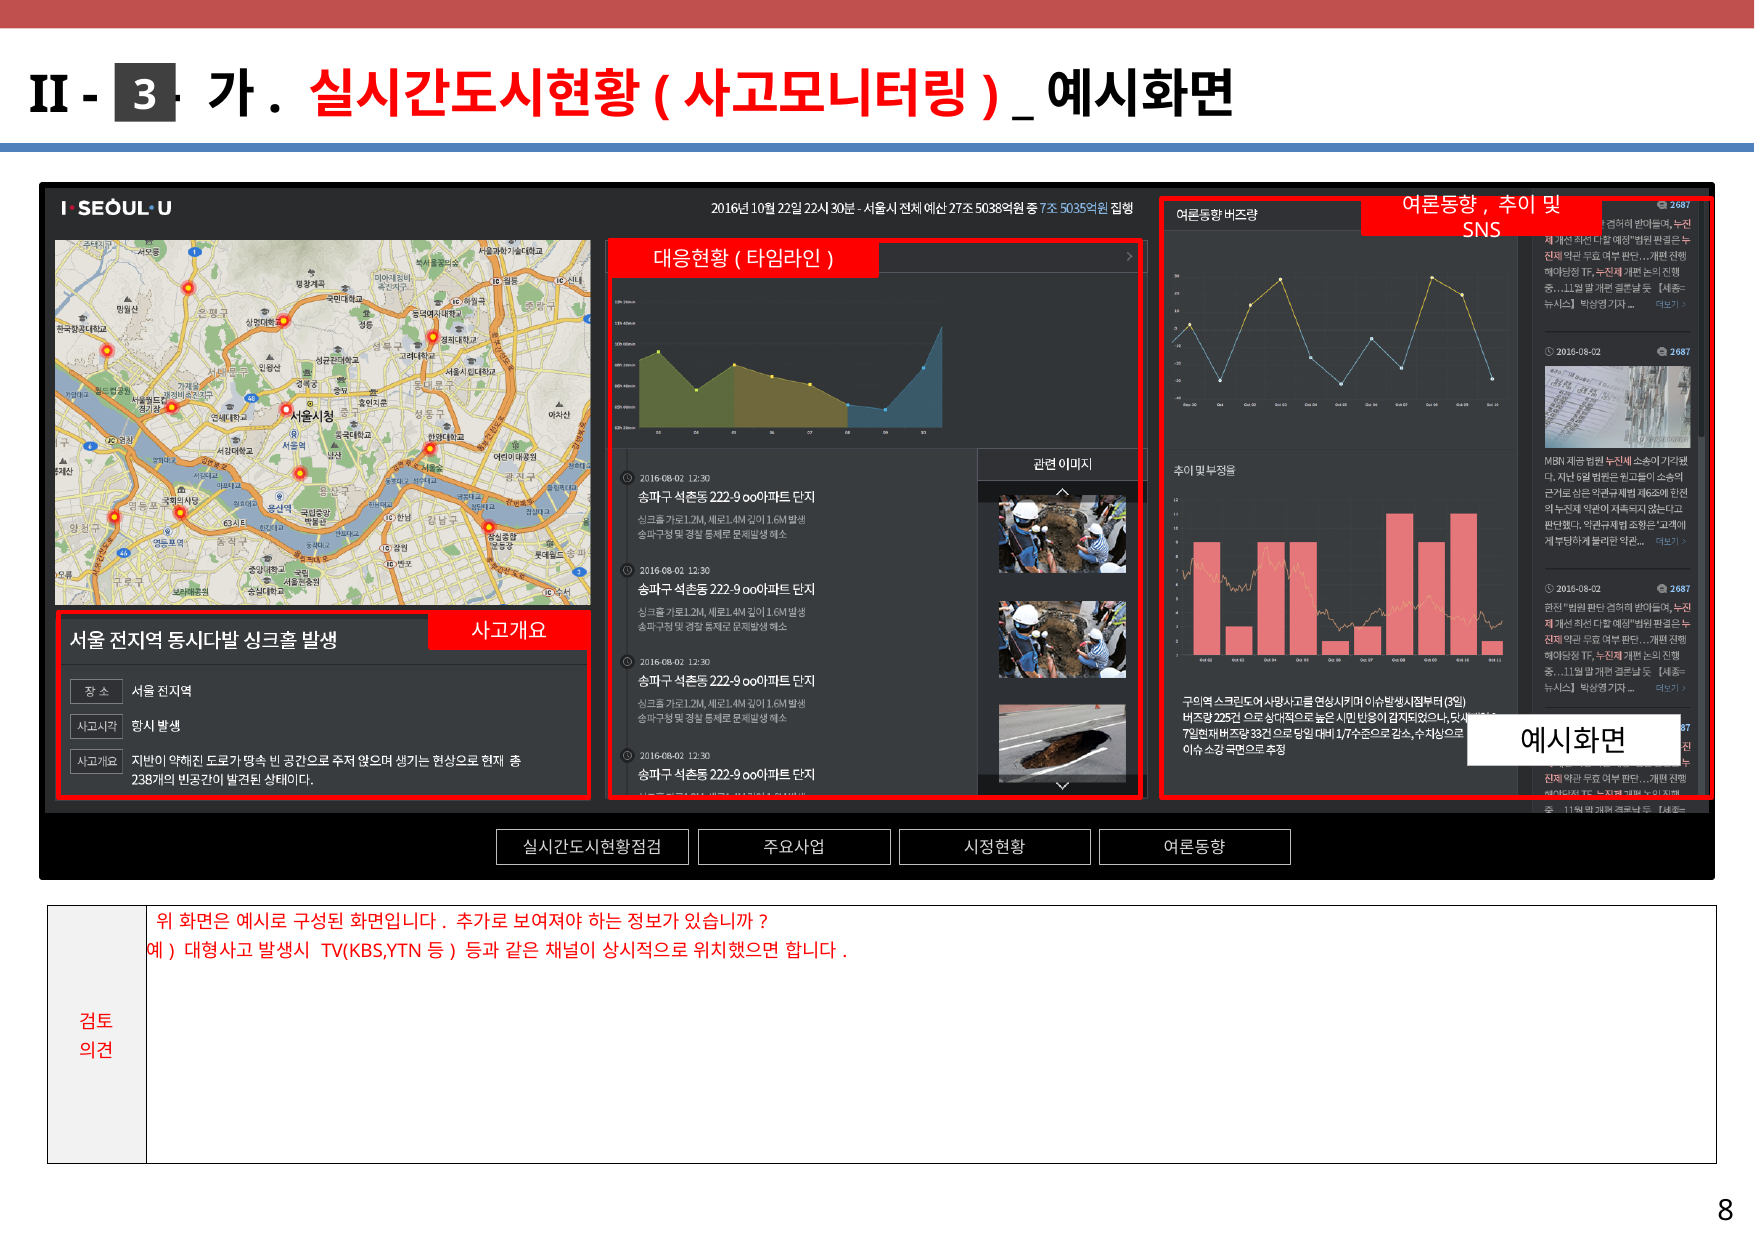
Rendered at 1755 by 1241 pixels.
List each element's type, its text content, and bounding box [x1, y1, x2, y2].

table_header 검토 의견 [48, 906, 146, 1163]
text_box II - - 가. 실시간도시현황(사고모니터링) _예시화면 [10, 53, 1251, 131]
table_header 위 화면은 예시로 구성된 화면입니다. 추가로 보여져야 하는 정보가 있습니까? 예) 대형사고 발생시 TV(KBS,YTN등) 등과 같은 채널이 상시적으로 위치했으면 합니다. [147, 906, 1716, 1163]
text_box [609, 239, 1141, 799]
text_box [1161, 198, 1713, 798]
picture [40, 183, 1713, 878]
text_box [58, 611, 590, 798]
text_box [496, 828, 1291, 865]
text_box 3 [113, 61, 178, 124]
